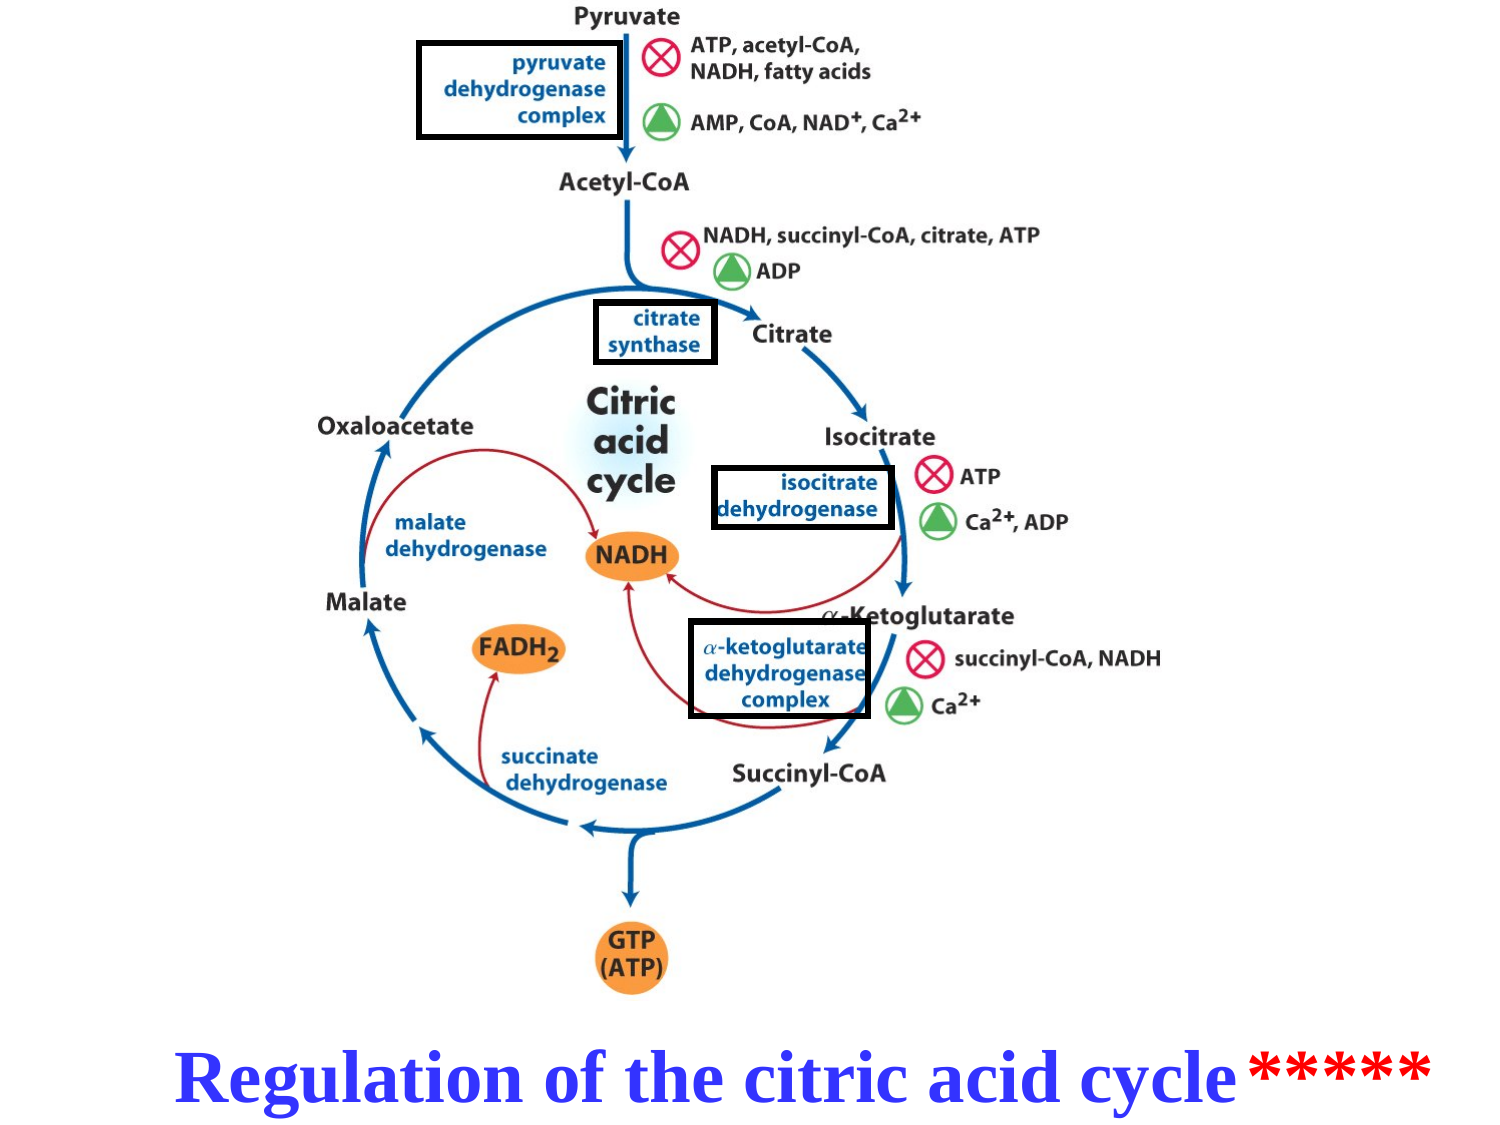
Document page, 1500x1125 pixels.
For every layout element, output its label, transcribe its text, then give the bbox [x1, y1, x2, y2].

text_box Regulation of the citric acid cycle [159, 1019, 1254, 1125]
picture [312, 0, 1166, 1001]
text_box ***** [1231, 1018, 1449, 1124]
